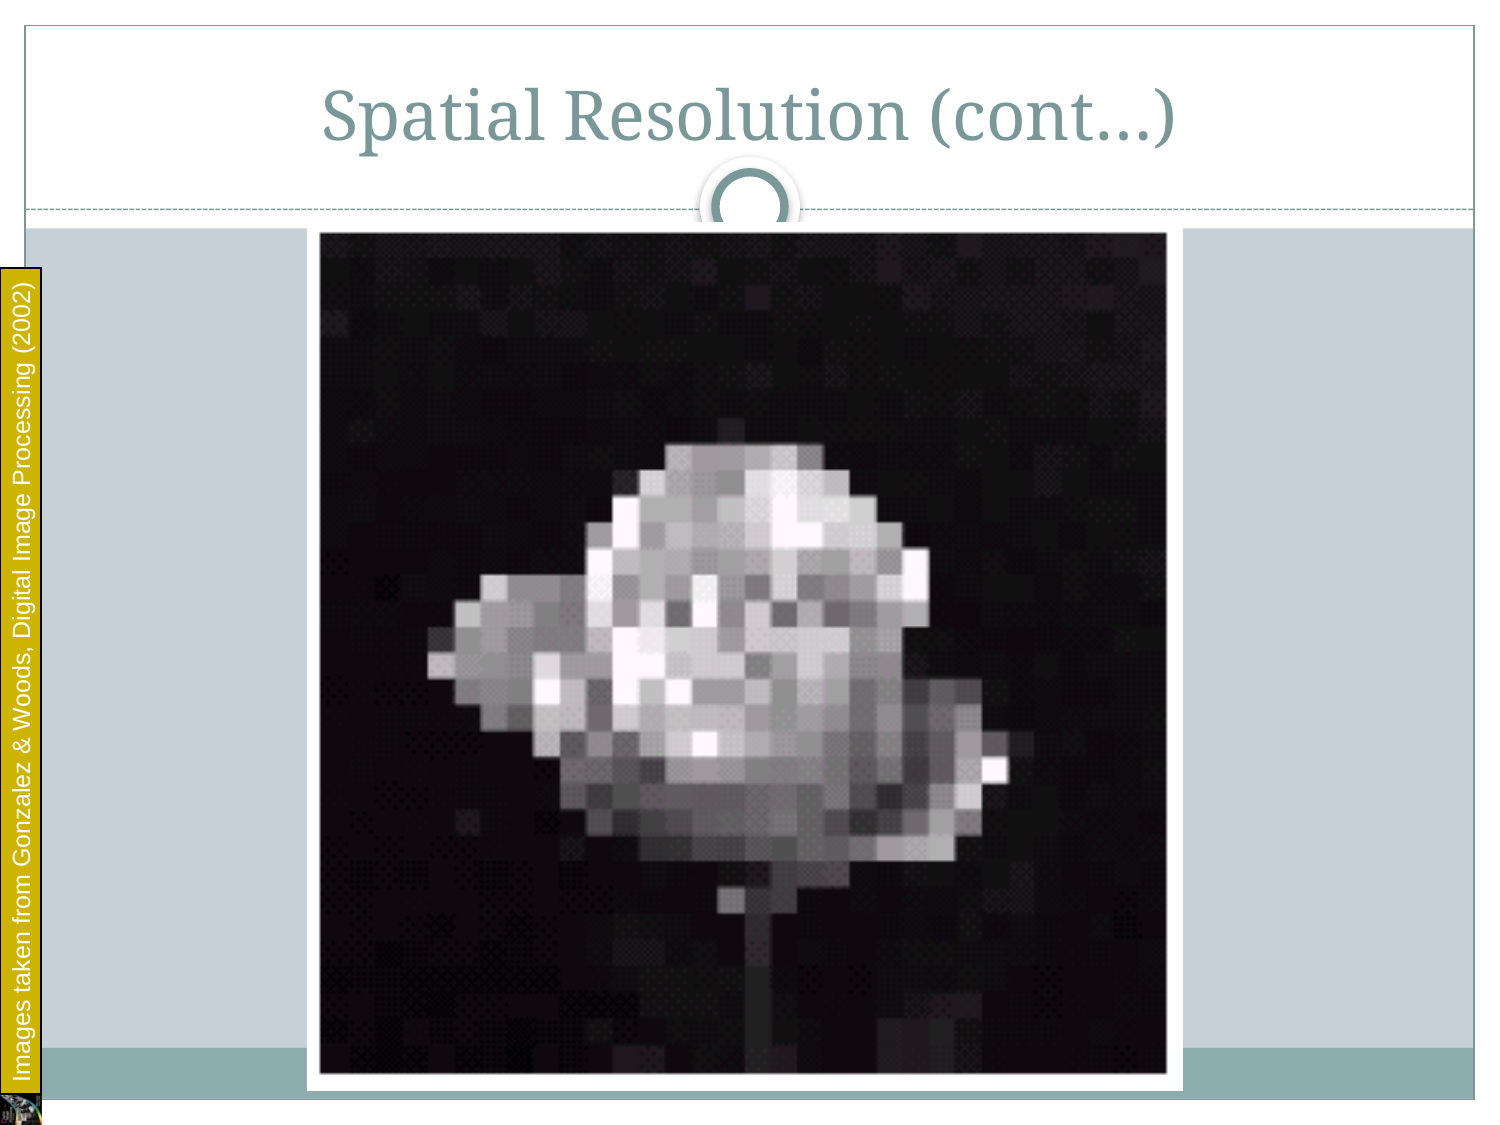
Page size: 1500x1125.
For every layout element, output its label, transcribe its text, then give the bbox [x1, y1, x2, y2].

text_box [0, 267, 43, 1125]
title Spatial Resolution (cont…) [49, 37, 1450, 162]
picture [306, 221, 1192, 1091]
